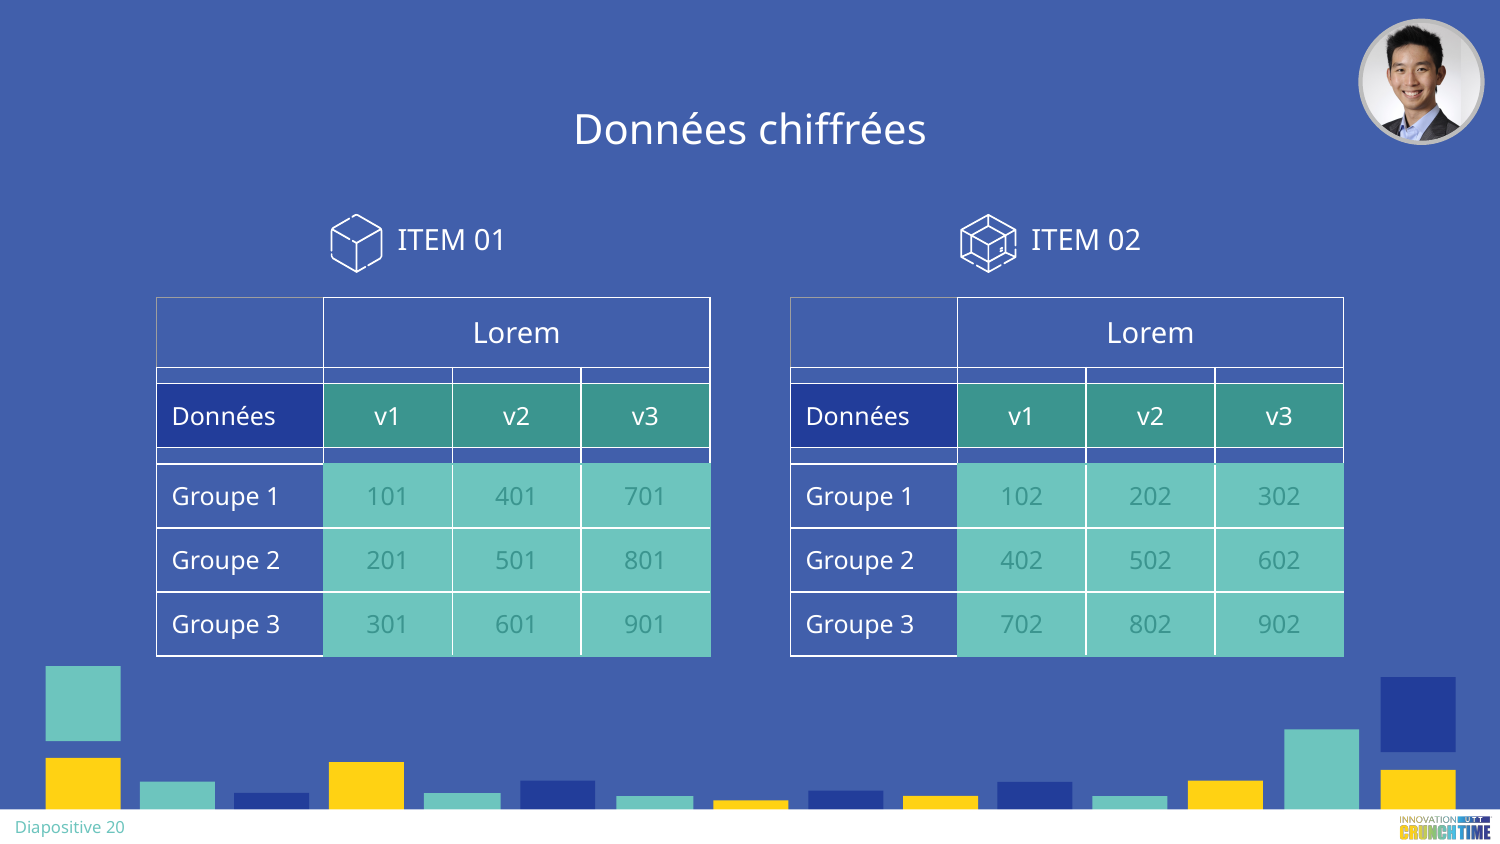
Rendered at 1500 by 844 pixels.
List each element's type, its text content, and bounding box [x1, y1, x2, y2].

table_cell [324, 448, 452, 463]
table_cell 302 [1216, 465, 1343, 527]
table_cell 901 [582, 593, 709, 655]
table_header [157, 298, 323, 367]
table_cell [582, 448, 709, 463]
table_cell Données [157, 384, 323, 447]
table_cell [791, 368, 957, 383]
table_cell [453, 368, 580, 383]
table_cell Groupe 3 [791, 593, 957, 655]
table_cell [791, 448, 957, 463]
table_cell v3 [582, 384, 709, 447]
table_cell 401 [453, 465, 580, 527]
picture [1399, 816, 1493, 840]
table_cell [582, 368, 709, 383]
text_box [1358, 18, 1485, 145]
table_cell 902 [1216, 593, 1343, 655]
table_header Lorem [958, 298, 1343, 367]
table_cell [958, 448, 1085, 463]
table_cell 801 [582, 529, 709, 591]
table_cell Groupe 1 [157, 465, 323, 527]
table_cell 602 [1216, 529, 1343, 591]
table_cell 101 [324, 465, 452, 527]
table_cell v1 [324, 384, 452, 447]
table_cell [1216, 368, 1343, 383]
table_cell 802 [1087, 593, 1214, 655]
table_cell Groupe 3 [157, 593, 323, 655]
table_cell [453, 448, 580, 463]
table_cell [958, 368, 1085, 383]
table_cell [324, 368, 452, 383]
table_cell 301 [324, 593, 452, 655]
table_cell 601 [453, 593, 580, 655]
table_cell [1087, 448, 1214, 463]
table_header [791, 298, 957, 367]
table_cell [157, 368, 323, 383]
title Données chiffrées [116, 88, 1384, 167]
table_cell 402 [958, 529, 1085, 591]
table_cell Groupe 2 [157, 529, 323, 591]
table_cell [1216, 448, 1343, 463]
table_cell 701 [582, 465, 709, 527]
table_cell [1087, 368, 1214, 383]
table_cell Groupe 1 [791, 465, 957, 527]
table_cell v2 [453, 384, 580, 447]
table_cell 502 [1087, 529, 1214, 591]
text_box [330, 213, 383, 274]
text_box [960, 213, 1017, 274]
table_cell v1 [958, 384, 1085, 447]
table_cell Données [791, 384, 957, 447]
table_cell Groupe 2 [791, 529, 957, 591]
table_cell 102 [958, 465, 1085, 527]
text_box ITEM 01 [385, 214, 710, 264]
table_cell 501 [453, 529, 580, 591]
table_header Lorem [324, 298, 709, 367]
table_cell v3 [1216, 384, 1343, 447]
table_cell 202 [1087, 465, 1214, 527]
table_cell v2 [1087, 384, 1214, 447]
table_cell 201 [324, 529, 452, 591]
table_cell [157, 448, 323, 463]
table_cell 702 [958, 593, 1085, 655]
text_box ITEM 02 [1018, 214, 1344, 264]
